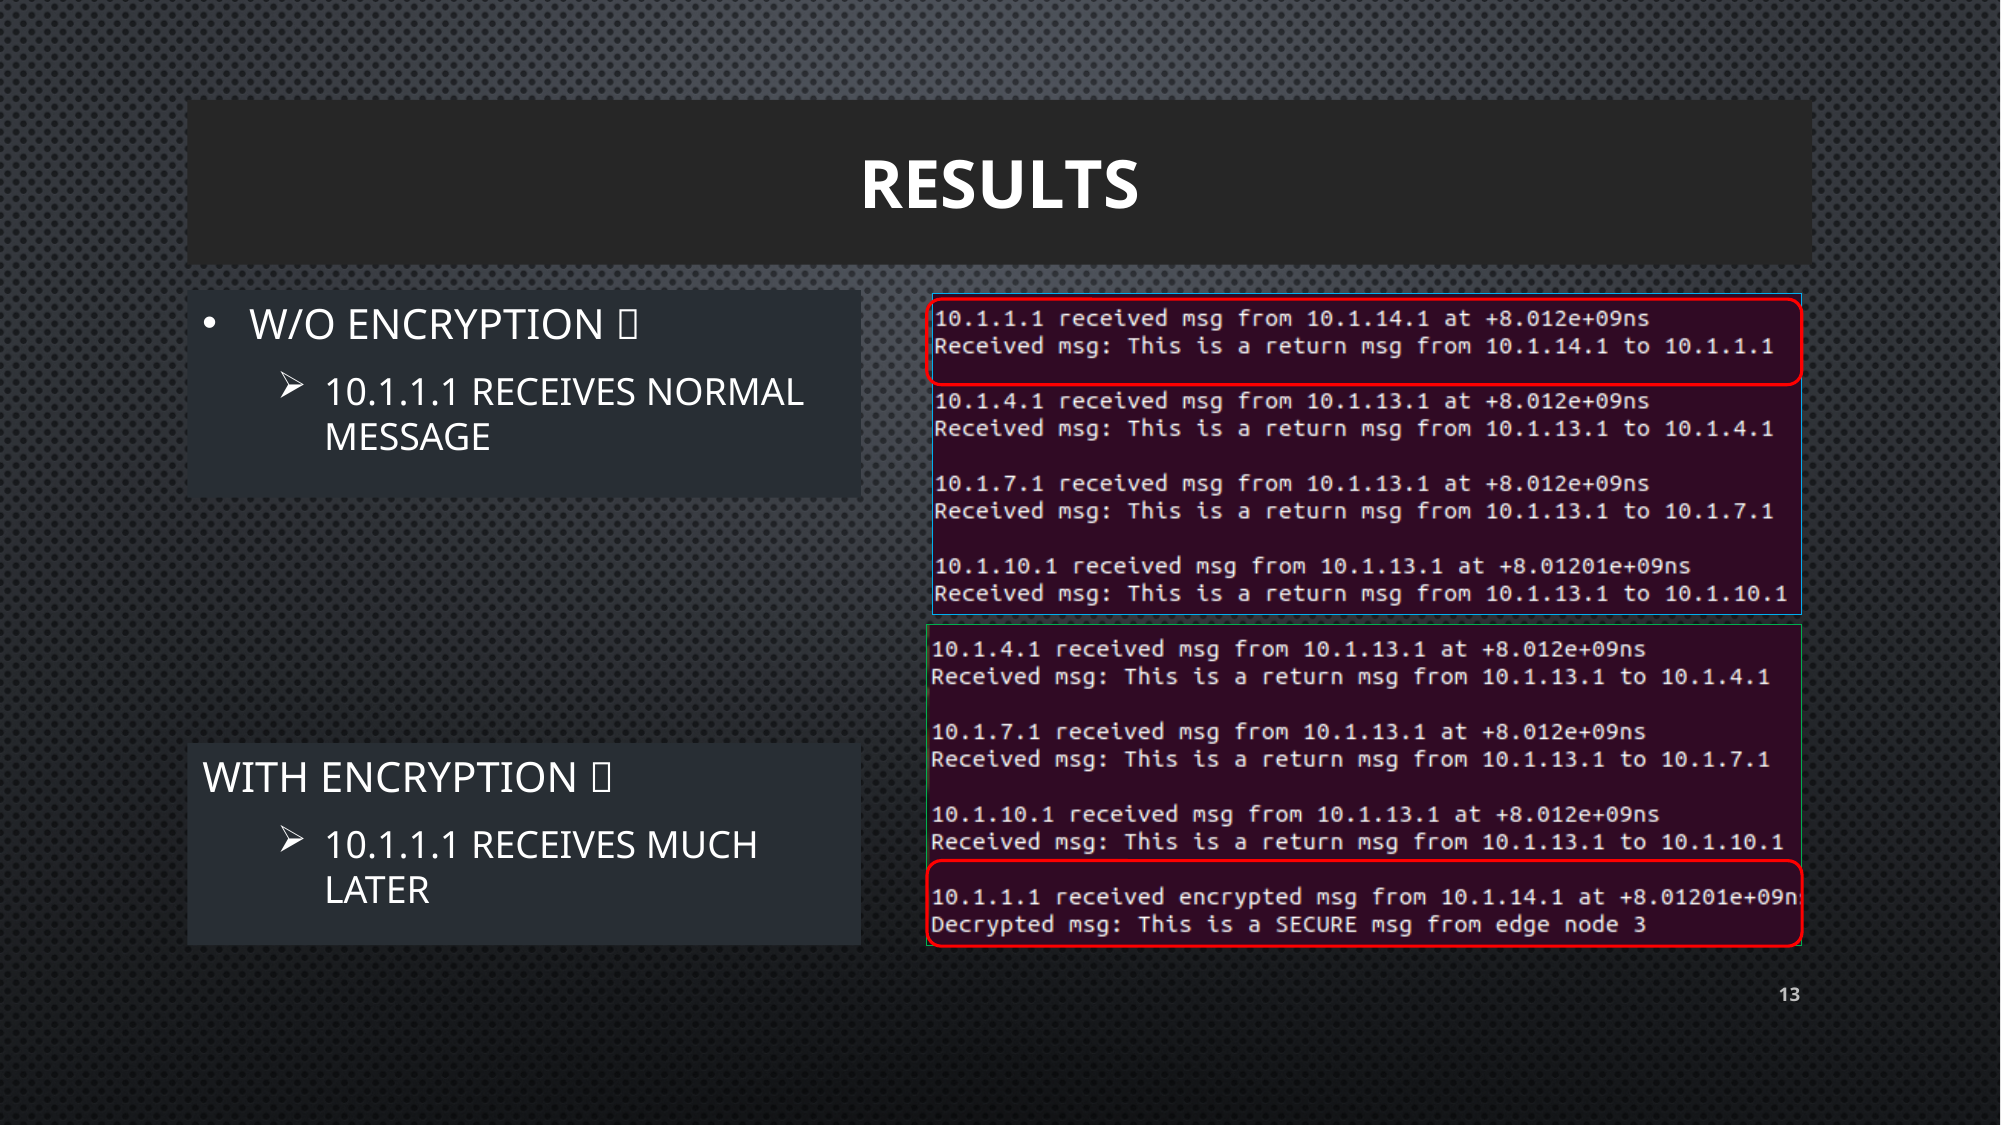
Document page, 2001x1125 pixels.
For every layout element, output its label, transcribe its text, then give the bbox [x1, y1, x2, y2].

text_box With Encryption  10.1.1.1 receives much later [187, 743, 861, 946]
slide_number 13 [1724, 965, 1816, 1025]
text_box [925, 301, 931, 383]
text_box Results [187, 99, 1813, 265]
picture [926, 624, 1802, 946]
list W/o encryption  10.1.1.1 receives normal message [187, 290, 861, 498]
picture [931, 295, 1802, 613]
